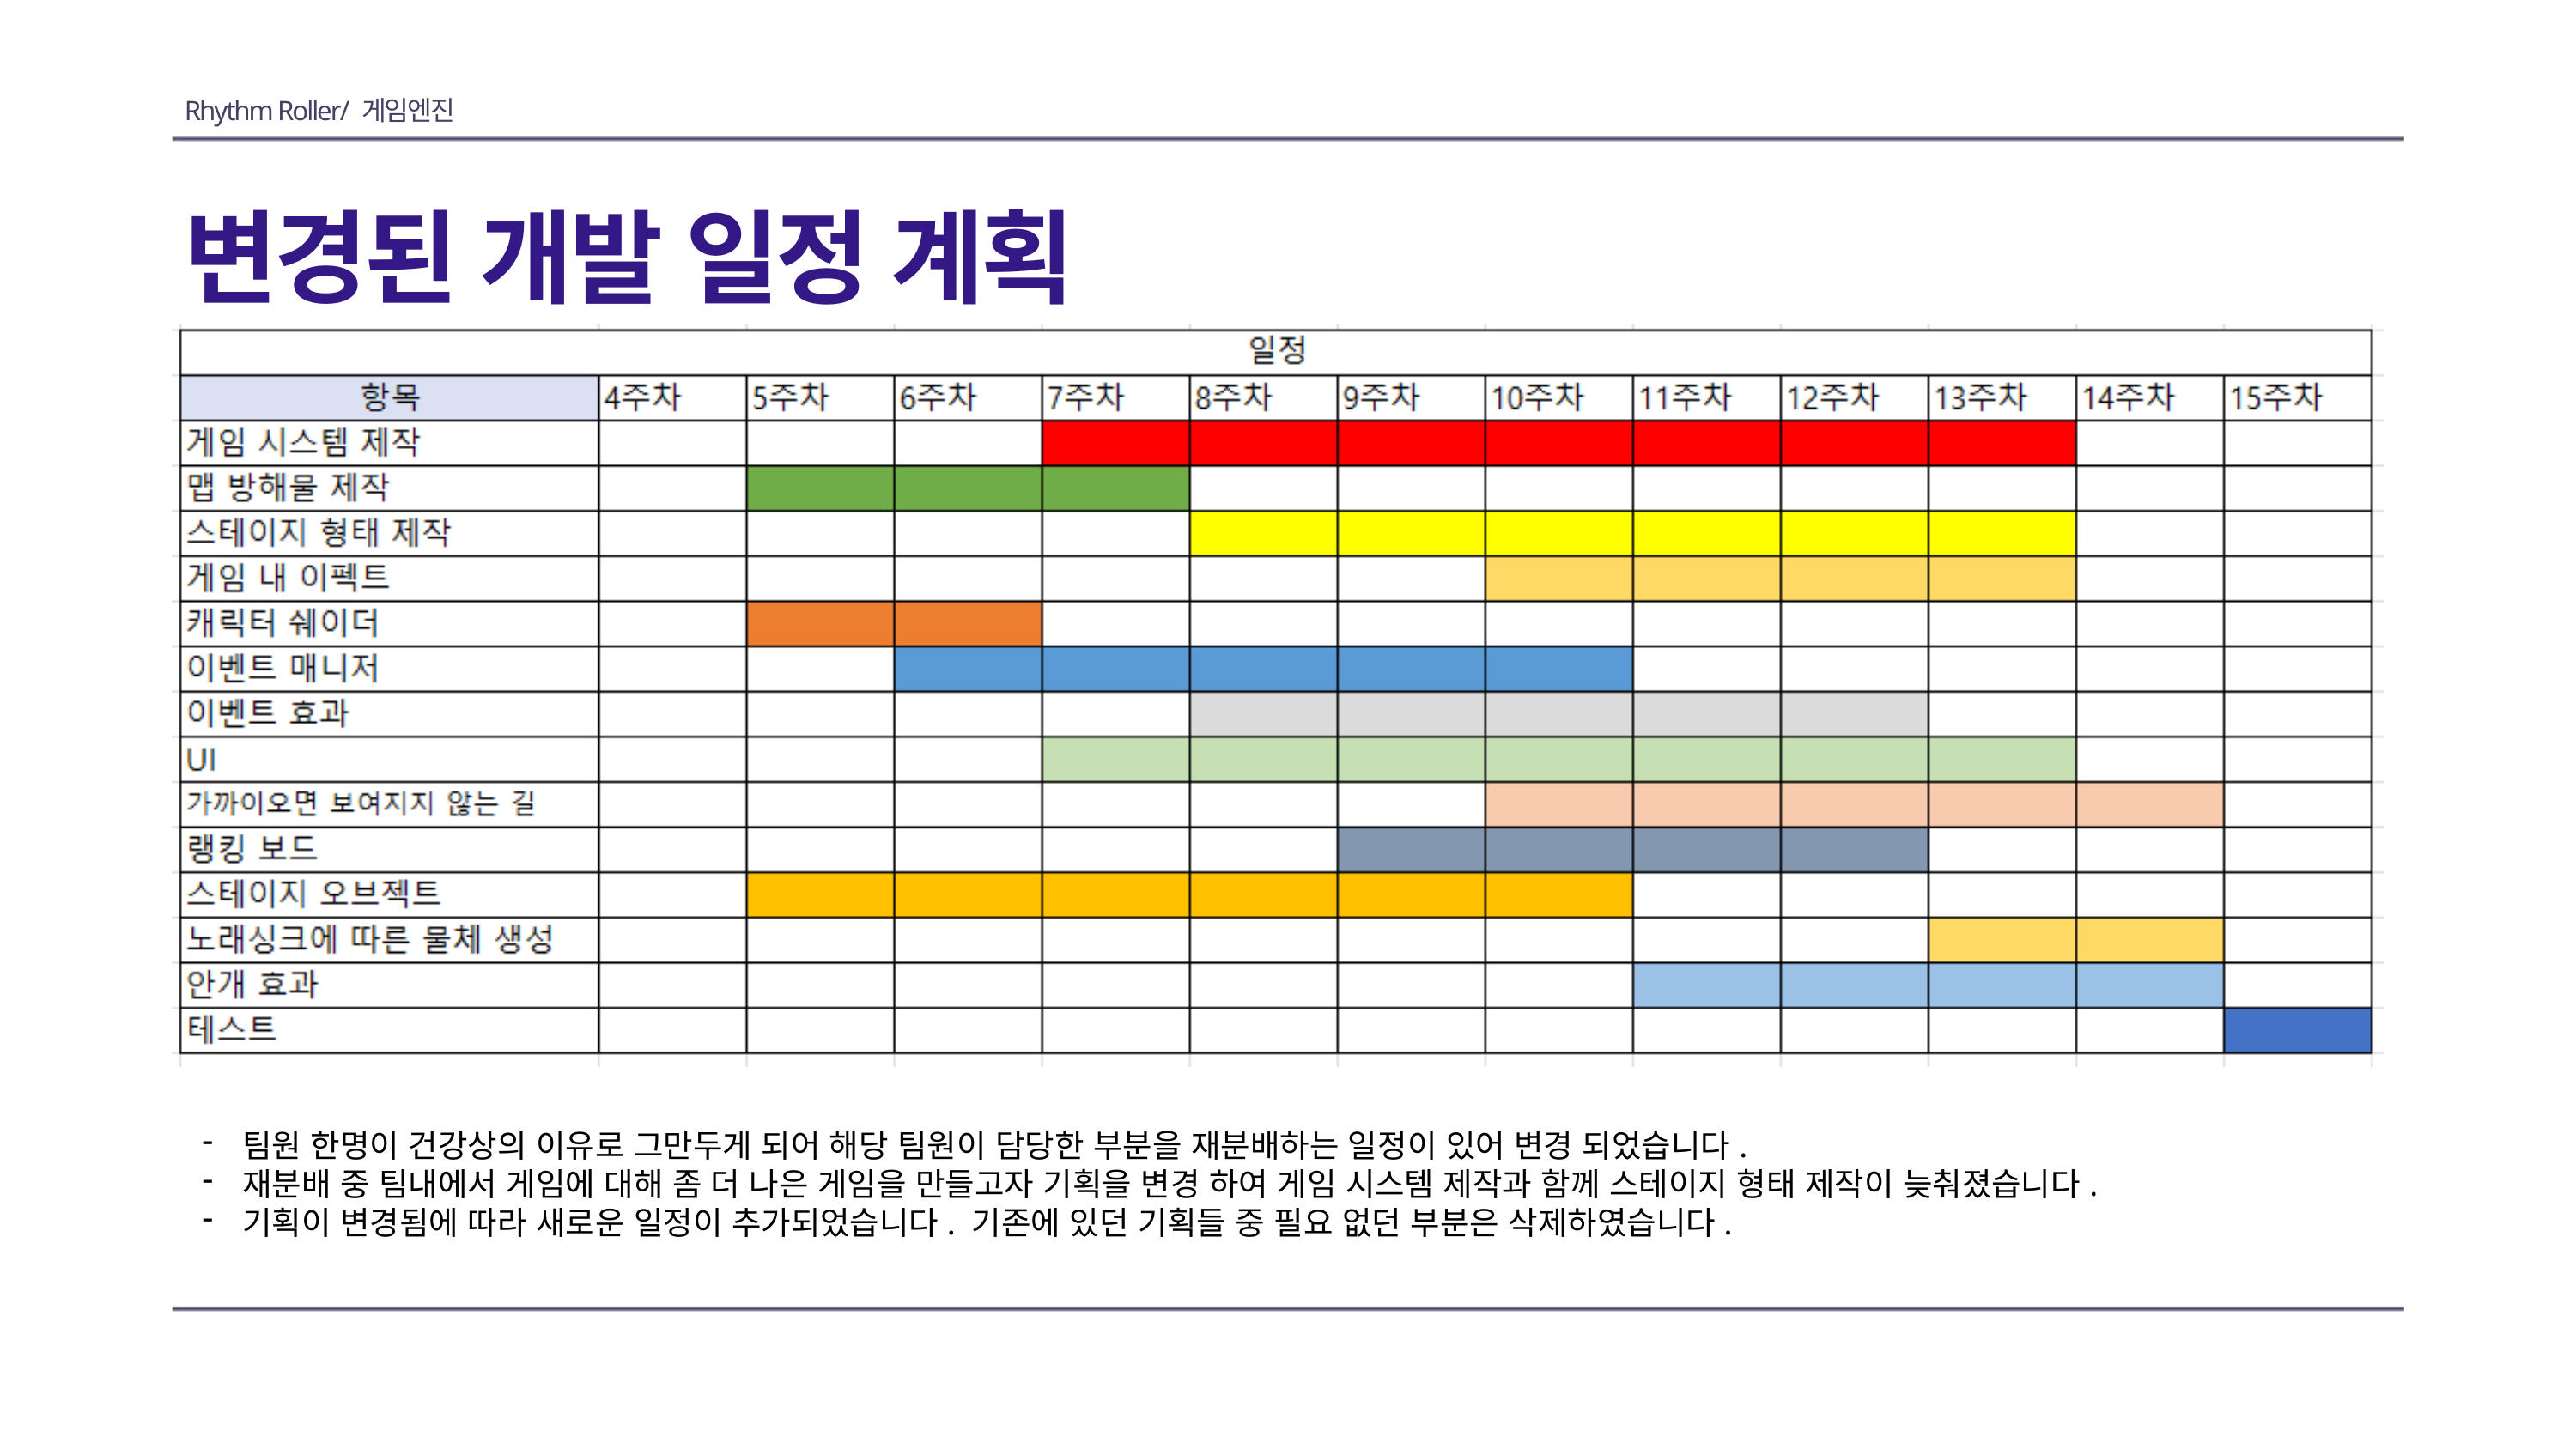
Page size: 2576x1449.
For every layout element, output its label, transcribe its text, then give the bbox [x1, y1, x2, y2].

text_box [171, 1302, 2404, 1315]
text_box 변경된 개발 일정 계획 [172, 187, 1926, 320]
text_box Rhythm Roller/ 게임엔진 [172, 87, 913, 131]
text_box 팀원 한명이 건강상의 이유로 그만두게 되어 해당 팀원이 담당한 부분을 재분배하는 일정이 있어 변경 되었습니다. 재분배 중 팀내에서 게임에 대해 좀 더 나은 게임을 만들고자 기획을 변경 하여 게임 시스템 제작과 함께 스테이지 형태 제작이 늦춰졌습니다. 기획이 변경됨에 따라 새로운 일정이 추가되었습니다. 기존에 있던 기획들 중 필요 없던 부분은 삭제하였습니다. [189, 1119, 2369, 1248]
picture [171, 323, 2385, 1067]
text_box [171, 132, 2404, 146]
